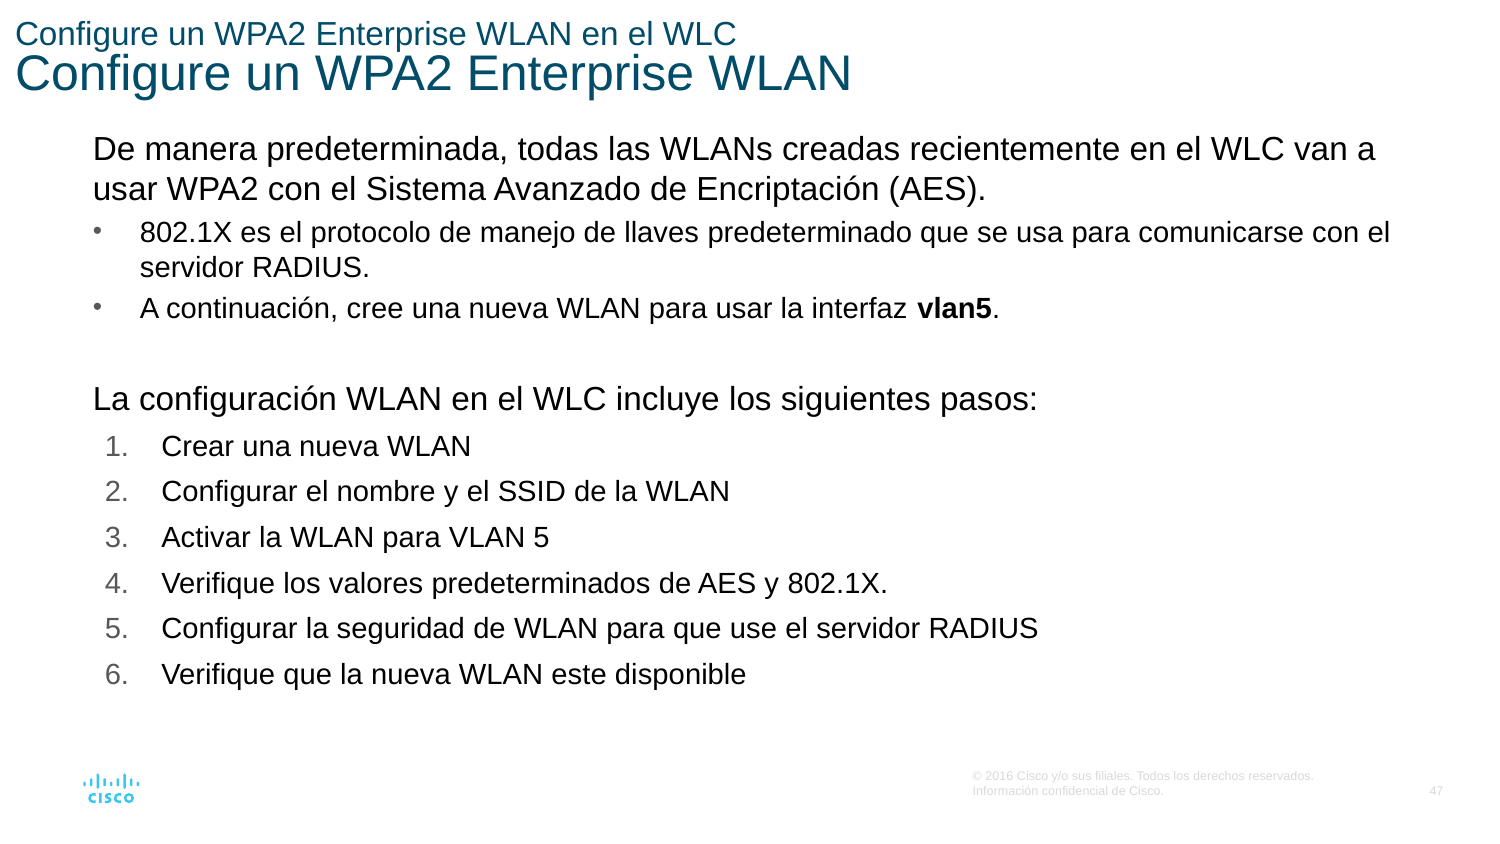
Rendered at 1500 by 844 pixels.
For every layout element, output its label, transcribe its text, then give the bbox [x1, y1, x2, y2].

list De manera predeterminada, todas las WLANs creadas recientemente en el WLC van a usar WPA2 con el Sistema Avanzado de Encriptación (AES). 802.1X es el protocolo de manejo de llaves predeterminado que se usa para comunicarse con el servidor RADIUS. A continuación, cree una nueva WLAN para usar la interfaz vlan5. La configuración WLAN en el WLC incluye los siguientes pasos: Crear una nueva WLAN Configurar el nombre y el SSID de la WLAN Activar la WLAN para VLAN 5 Verifique los valores predeterminados de AES y 802.1X. Configurar la seguridad de WLAN para que use el servidor RADIUS Verifique que la nueva WLAN este disponible [77, 120, 1437, 726]
title Configure un WPA2 Enterprise WLAN en el WLC Configure un WPA2 Enterprise WLAN [0, 0, 1369, 121]
